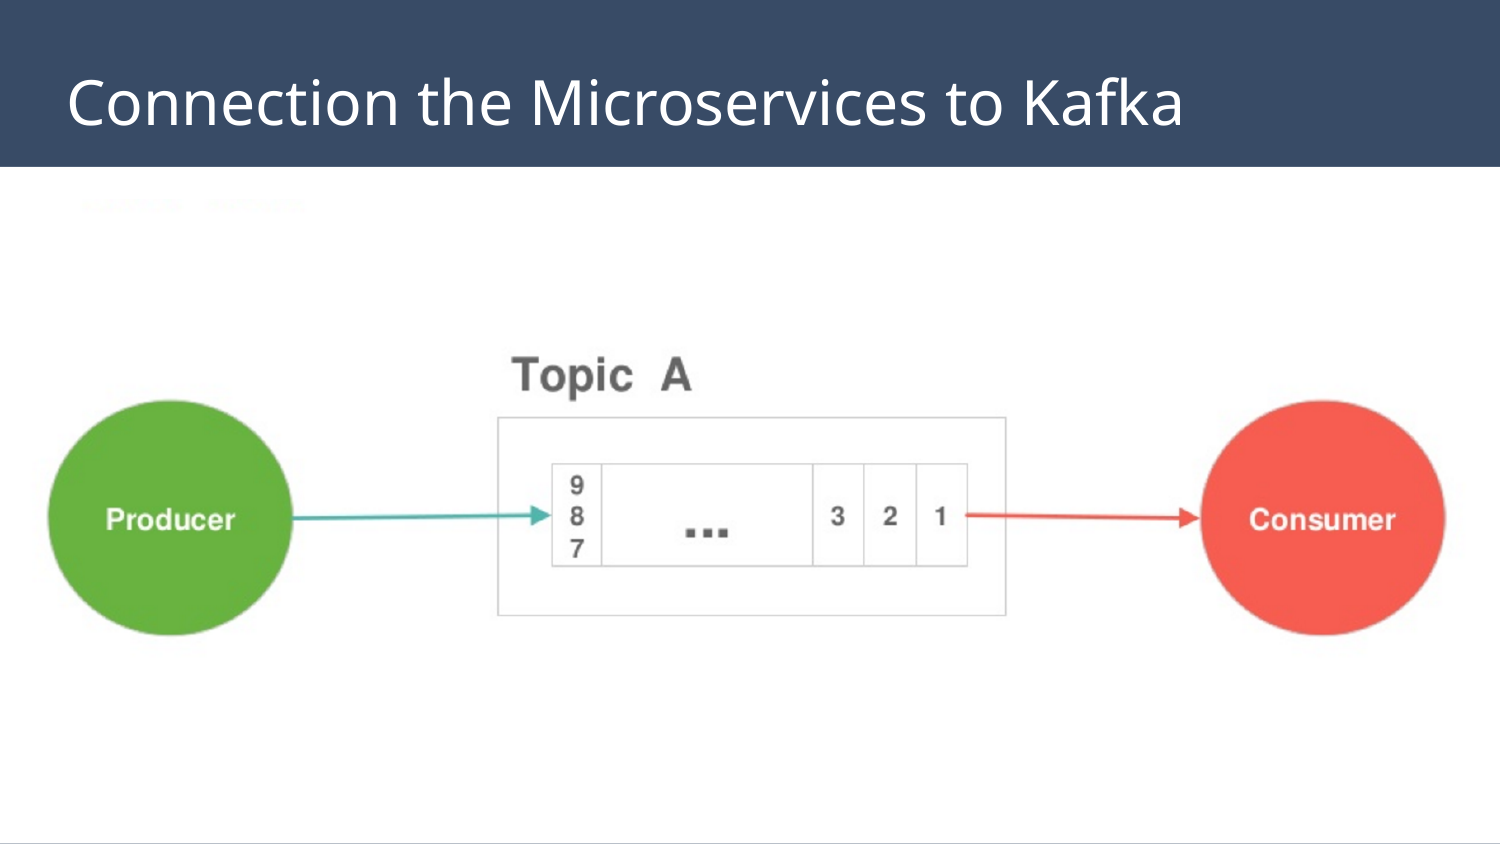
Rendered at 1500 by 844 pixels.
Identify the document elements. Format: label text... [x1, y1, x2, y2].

picture [25, 199, 1500, 781]
title Connection the Microservices to Kafka [51, 48, 1449, 142]
text_box [0, 166, 1500, 844]
